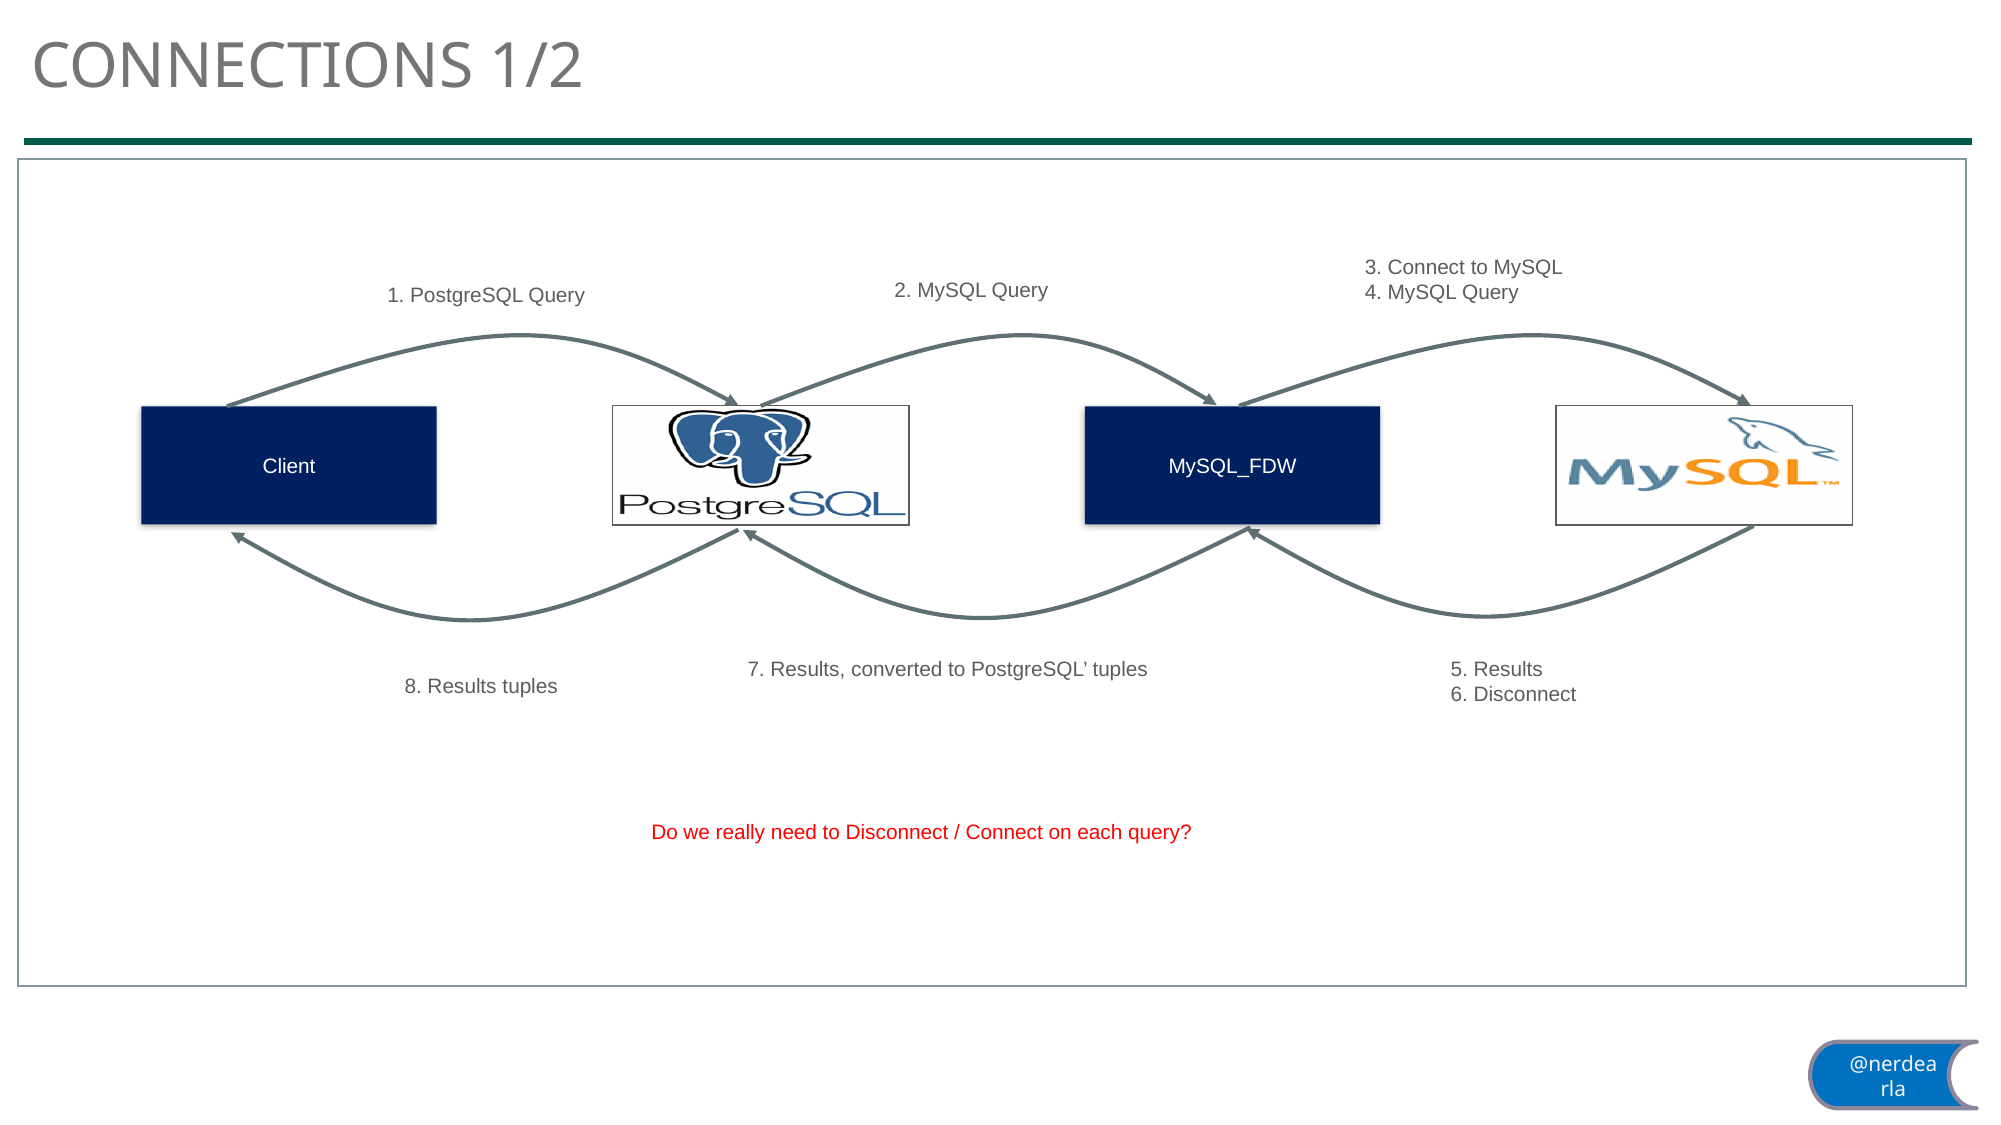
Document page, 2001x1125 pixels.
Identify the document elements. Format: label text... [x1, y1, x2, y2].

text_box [141, 246, 1853, 714]
text_box Do we really need to Disconnect / Connect on each query? [414, 811, 1429, 877]
title Connections 1/2 [23, 8, 1973, 128]
text_box [17, 159, 1967, 987]
